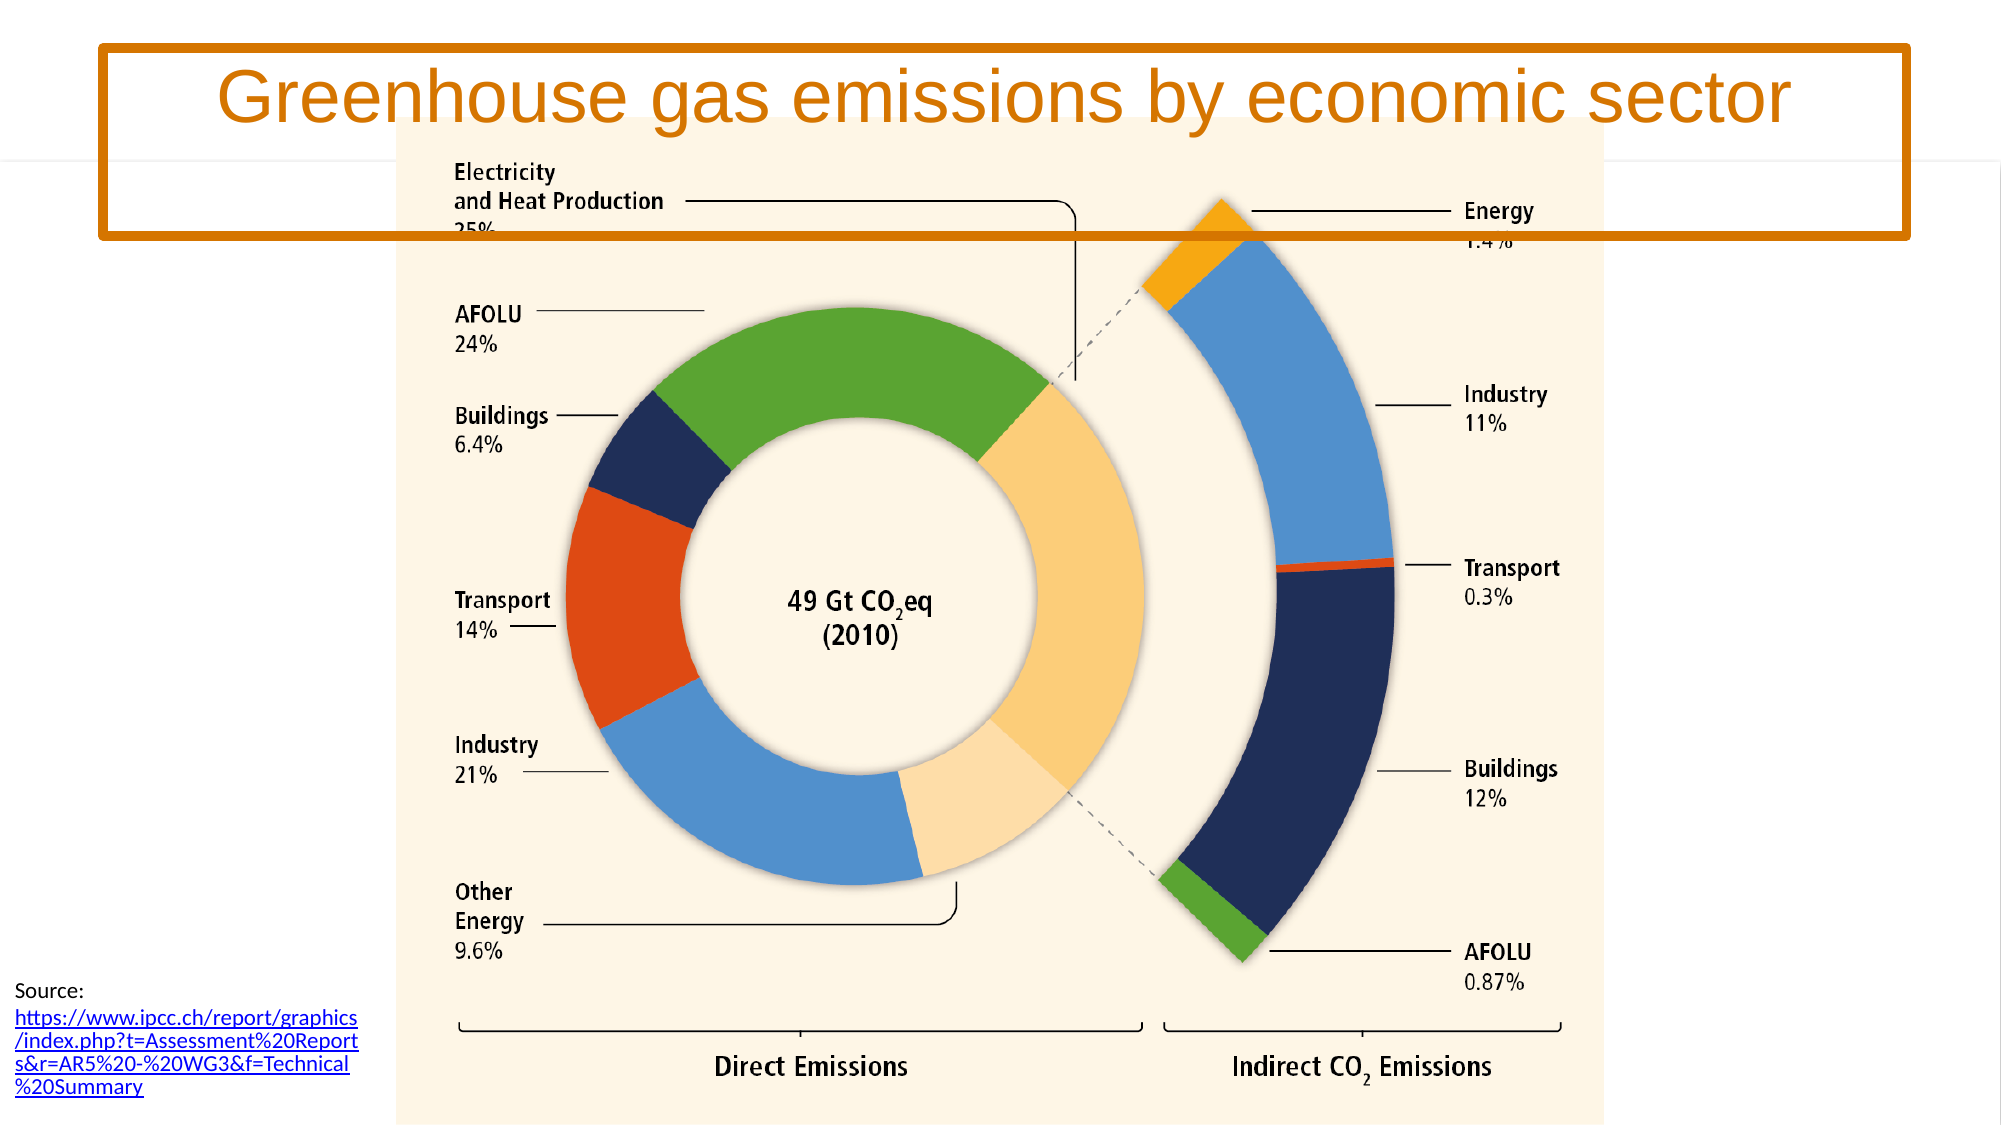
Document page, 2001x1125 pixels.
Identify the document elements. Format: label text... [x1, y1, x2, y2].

picture [395, 117, 1605, 1125]
title Greenhouse gas emissions by economic sector [102, 47, 1907, 236]
text_box Source: https://www.ipcc.ch/report/graphics/index.php?t=Assessment%20Reports&r=AR5%20-%20WG3&f=Technical%20Summary [0, 967, 376, 1066]
